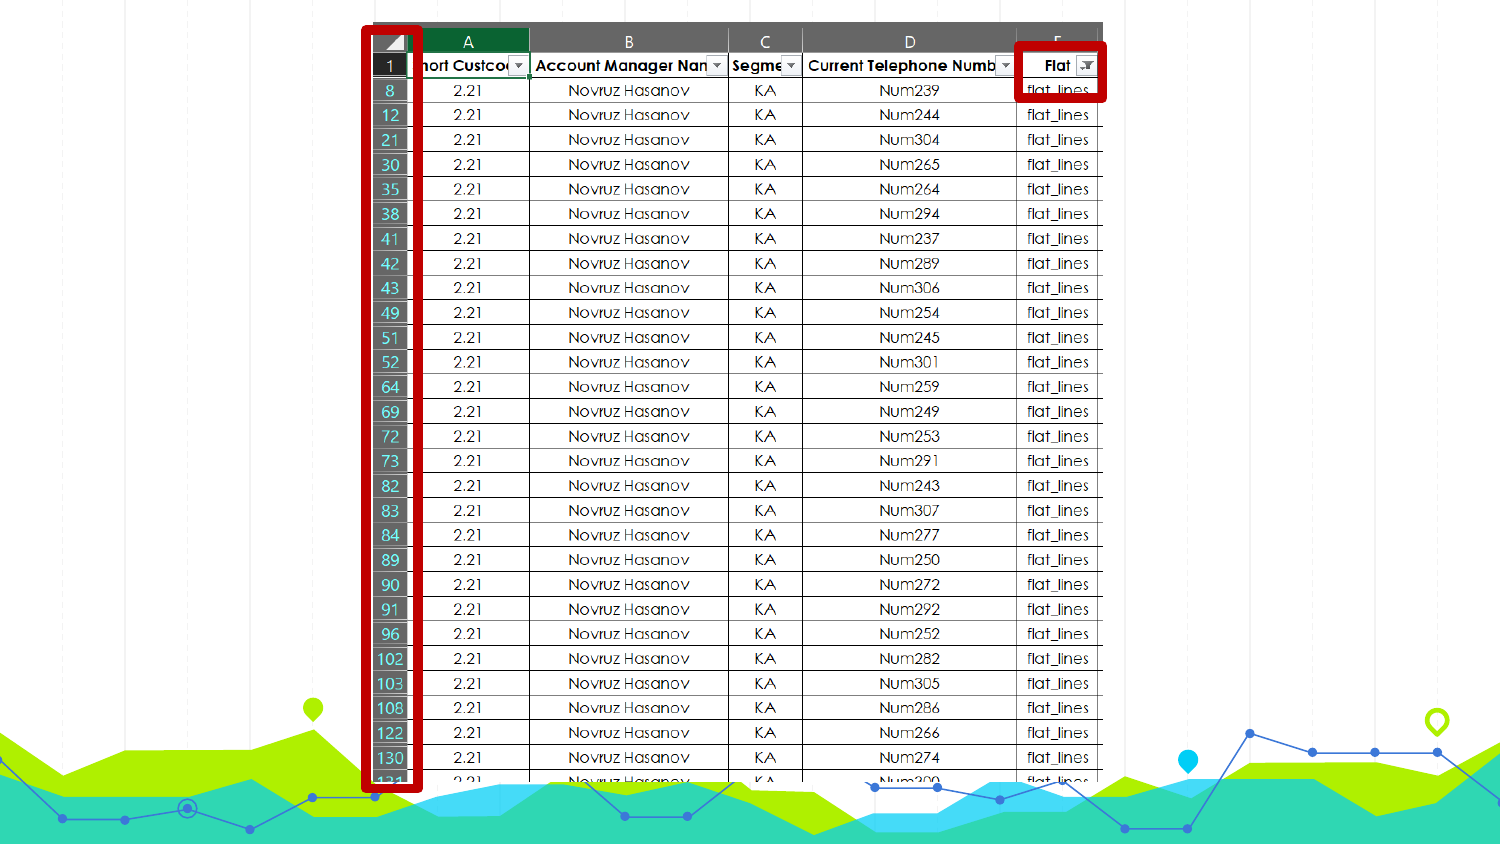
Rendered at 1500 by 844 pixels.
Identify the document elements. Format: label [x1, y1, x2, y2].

picture [373, 22, 1103, 782]
text_box [366, 29, 373, 789]
